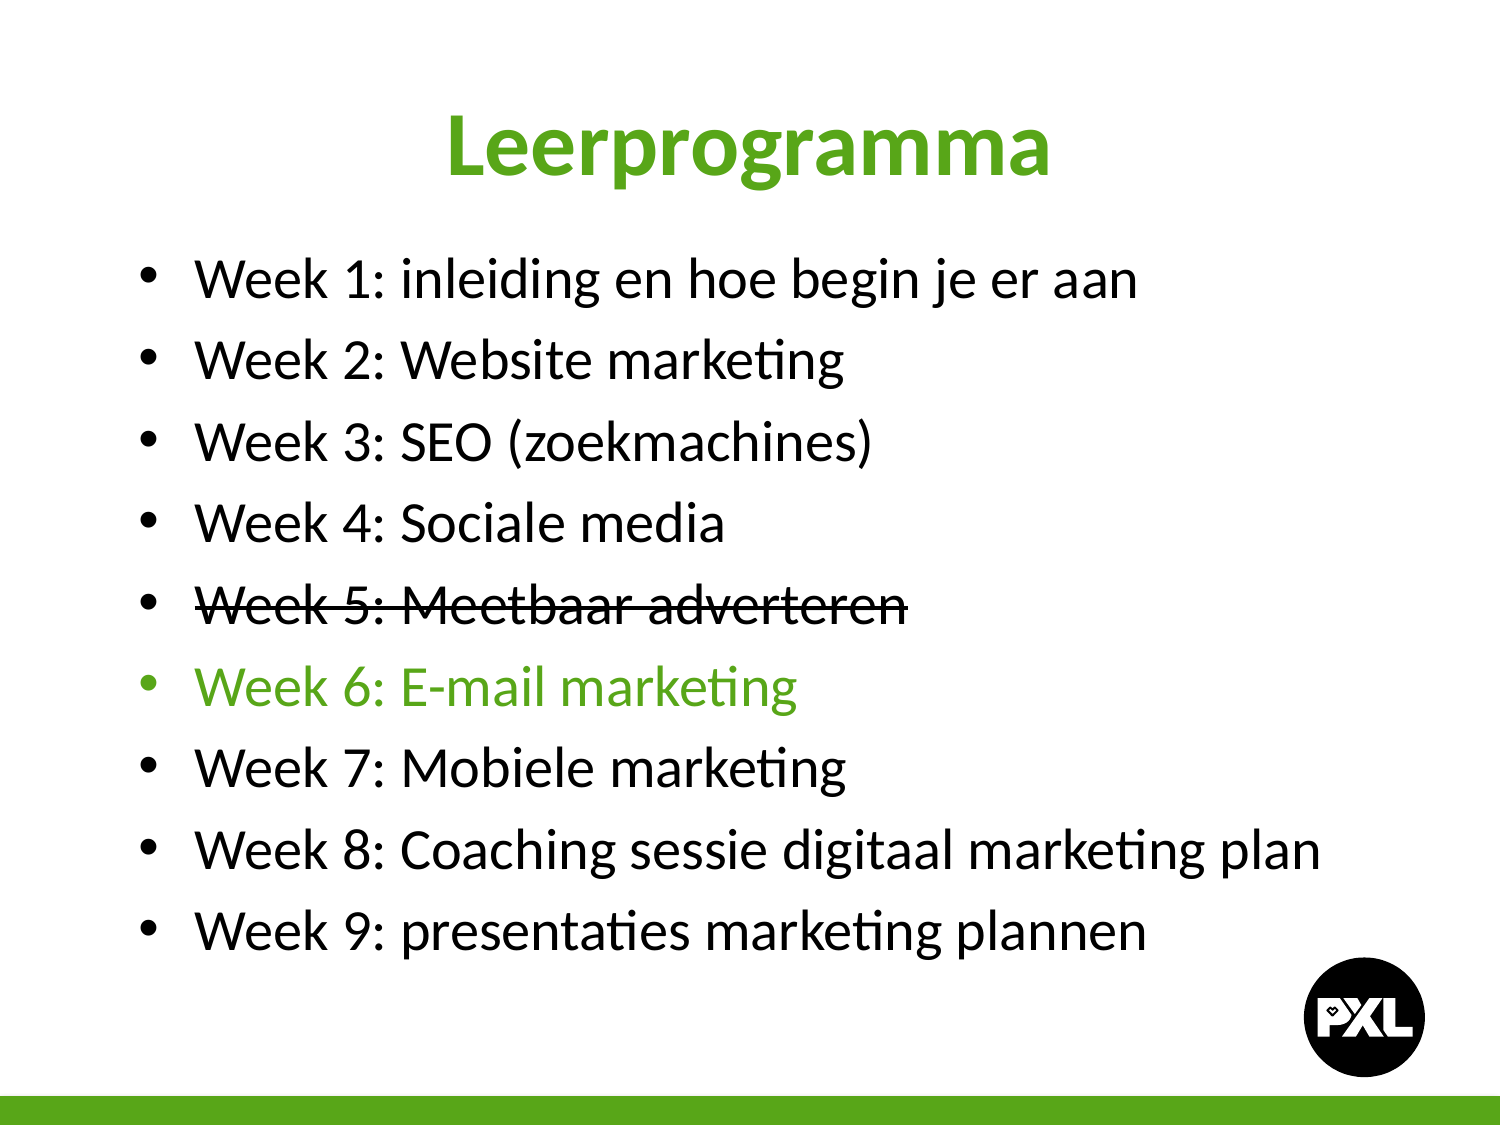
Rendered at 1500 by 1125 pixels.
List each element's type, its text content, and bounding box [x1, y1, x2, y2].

list Week 1: inleiding en hoe begin je er aan Week 2: Website marketing Week 3: SEO (zoekmachines) Week 4: Sociale media Week 5: Meetbaar adverteren Week 6: E-mail marketing Week 7: Mobiele marketing Week 8: Coaching sessie digitaal marketing plan Week 9: presentaties marketing plannen [123, 232, 1474, 975]
title Leerprogramma [75, 45, 1425, 233]
